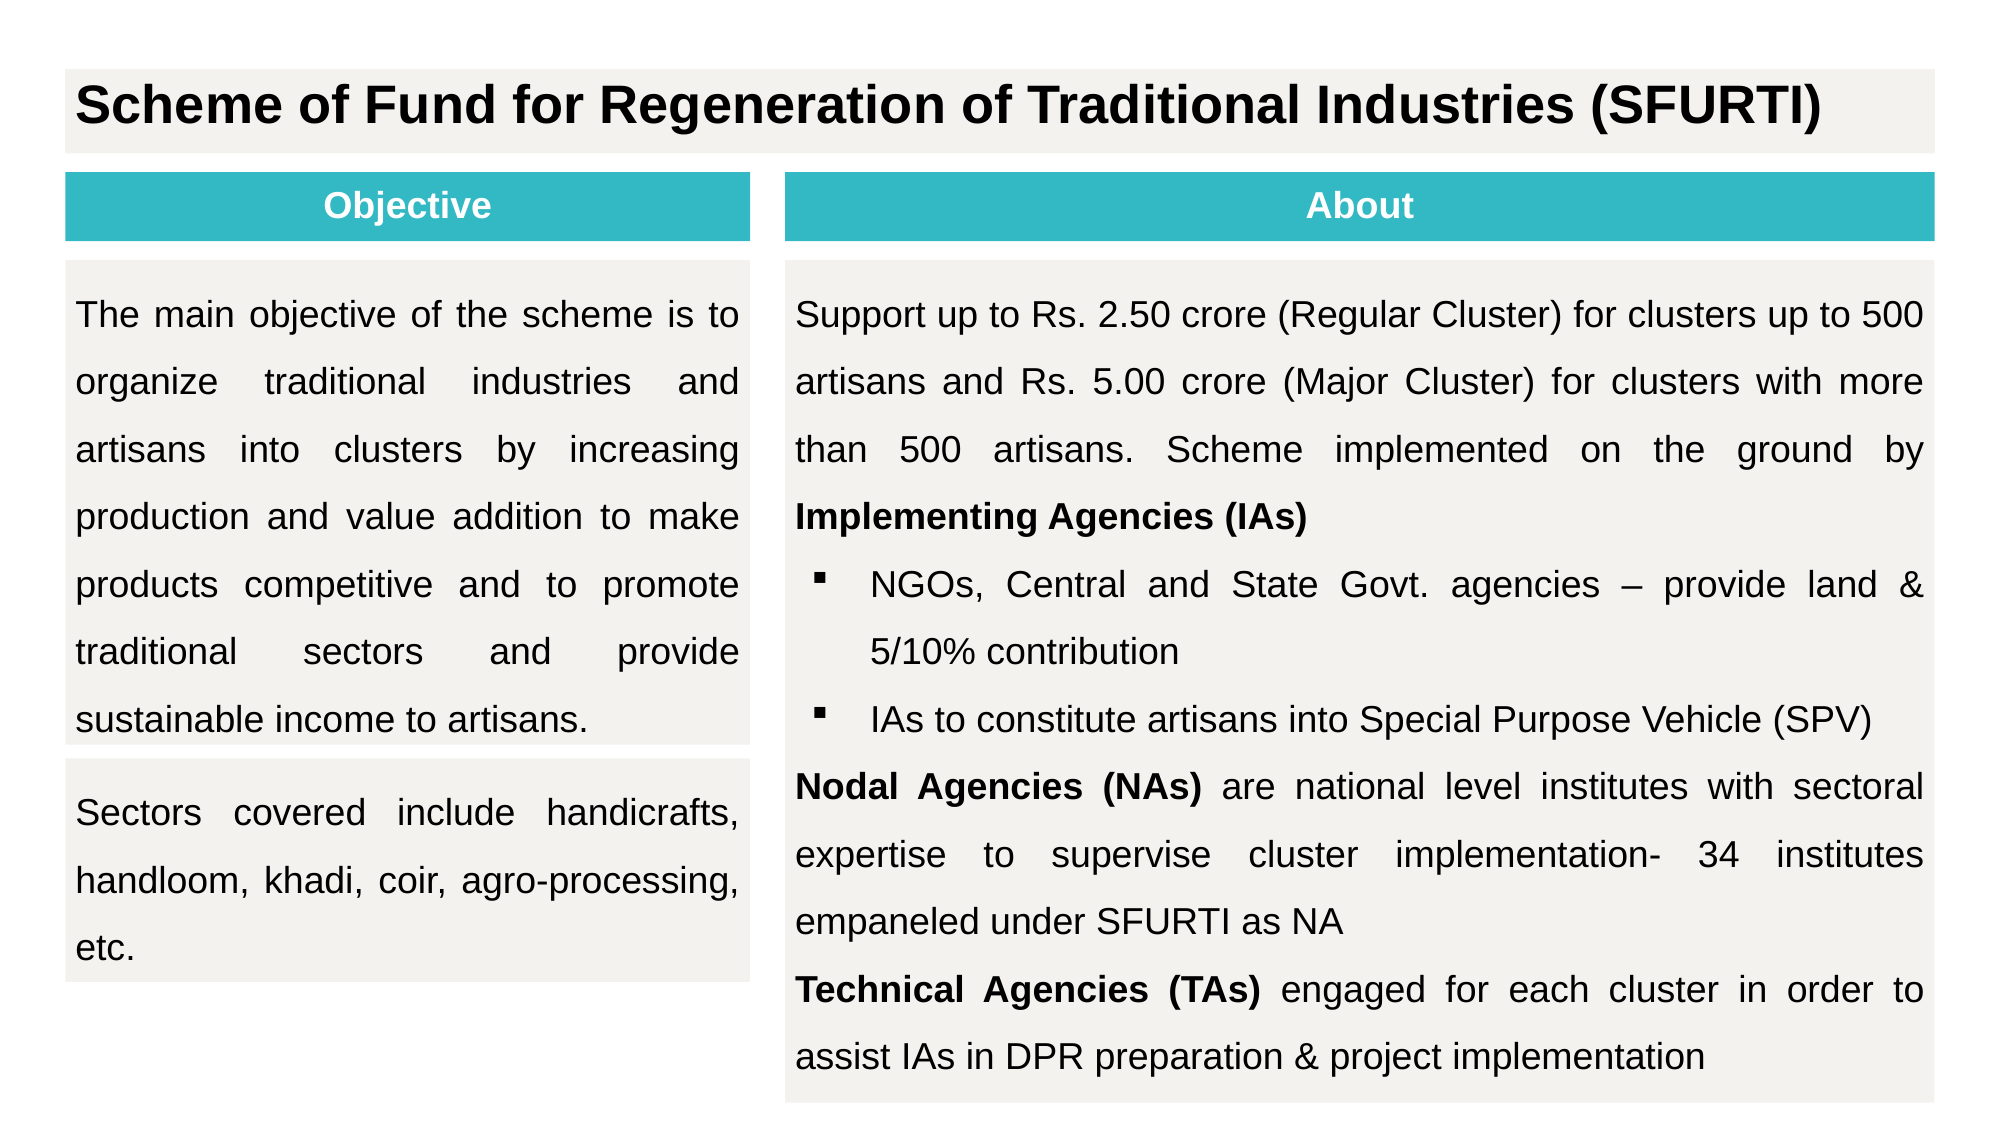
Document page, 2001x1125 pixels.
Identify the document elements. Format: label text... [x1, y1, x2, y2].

text_box Scheme of Fund for Regeneration of Traditional Industries (SFURTI) [65, 69, 1935, 154]
text_box Support up to Rs. 2.50 crore (Regular Cluster) for clusters up to 500 artisans and Rs. 5.00 crore (Major Cluster) for clusters with more than 500 artisans. Scheme implemented on the ground by Implementing Agencies (IAs) NGOs, Central and State Govt. agencies – provide land & 5/10% contribution IAs to constitute artisans into Special Purpose Vehicle (SPV) Nodal Agencies (NAs) are national level institutes with sectoral expertise to supervise cluster implementation- 34 institutes empaneled under SFURTI as NA Technical Agencies (TAs) engaged for each cluster in order to assist IAs in DPR preparation & project implementation [785, 259, 1935, 1103]
text_box About [783, 170, 1937, 243]
text_box Sectors covered include handicrafts, handloom, khadi, coir, agro-processing, etc. [65, 758, 750, 982]
text_box The main objective of the scheme is to organize traditional industries and artisans into clusters by increasing production and value addition to make products competitive and to promote traditional sectors and provide sustainable income to artisans. [65, 259, 750, 745]
text_box Objective [63, 170, 752, 243]
